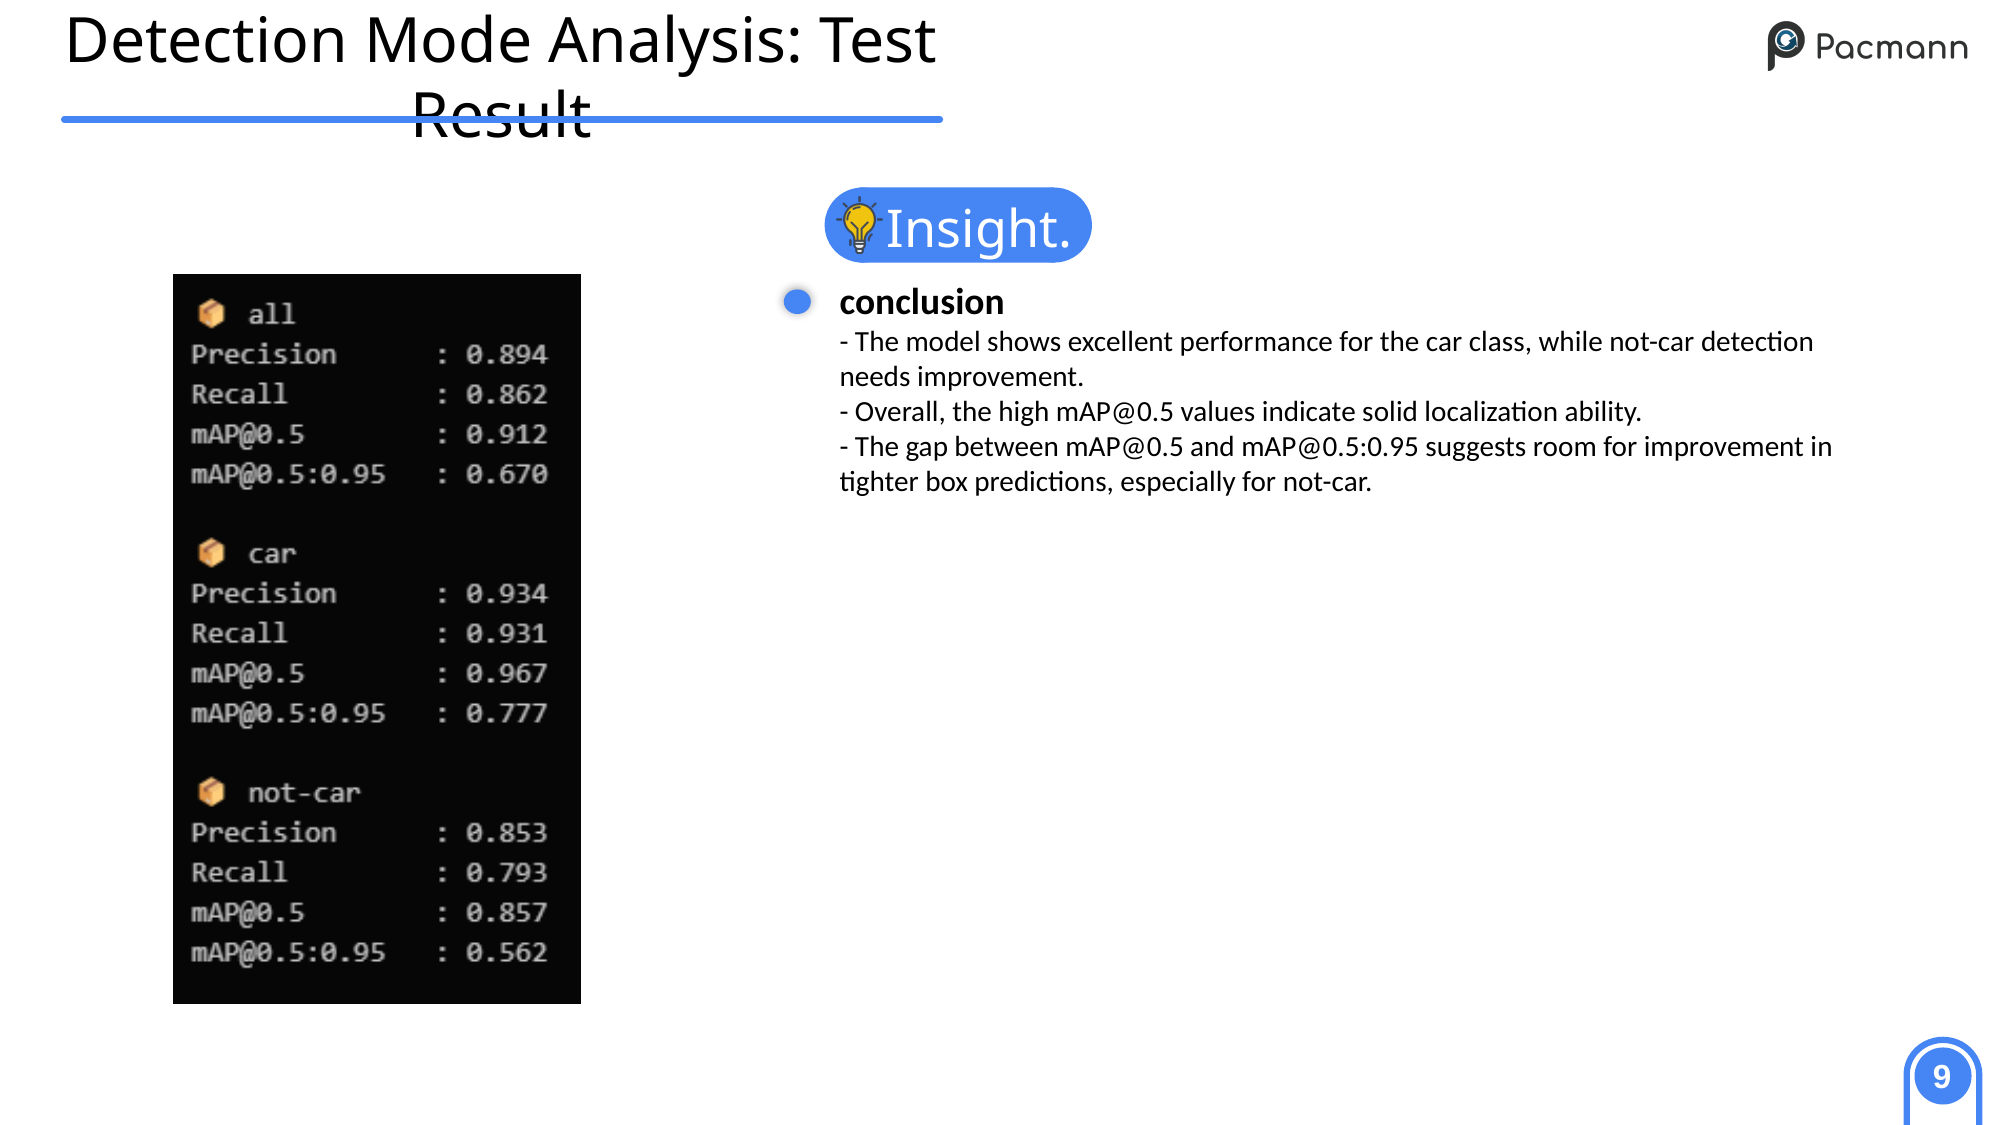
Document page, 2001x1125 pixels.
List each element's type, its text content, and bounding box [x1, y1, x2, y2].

picture [1739, 8, 1998, 84]
text_box conclusion - The model shows excellent performance for the car class, while not-car detection needs improvement. - Overall, the high mAP@0.5 values indicate solid localization ability. - The gap between mAP@0.5 and mAP@0.5:0.95 suggests room for improvement in tighter box predictions, especially for not-car. [824, 249, 1875, 525]
picture [173, 274, 581, 1005]
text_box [824, 187, 1093, 263]
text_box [1906, 1039, 1983, 1125]
text_box [782, 288, 812, 316]
text_box Detection Mode Analysis: Test Result [0, 43, 1039, 107]
